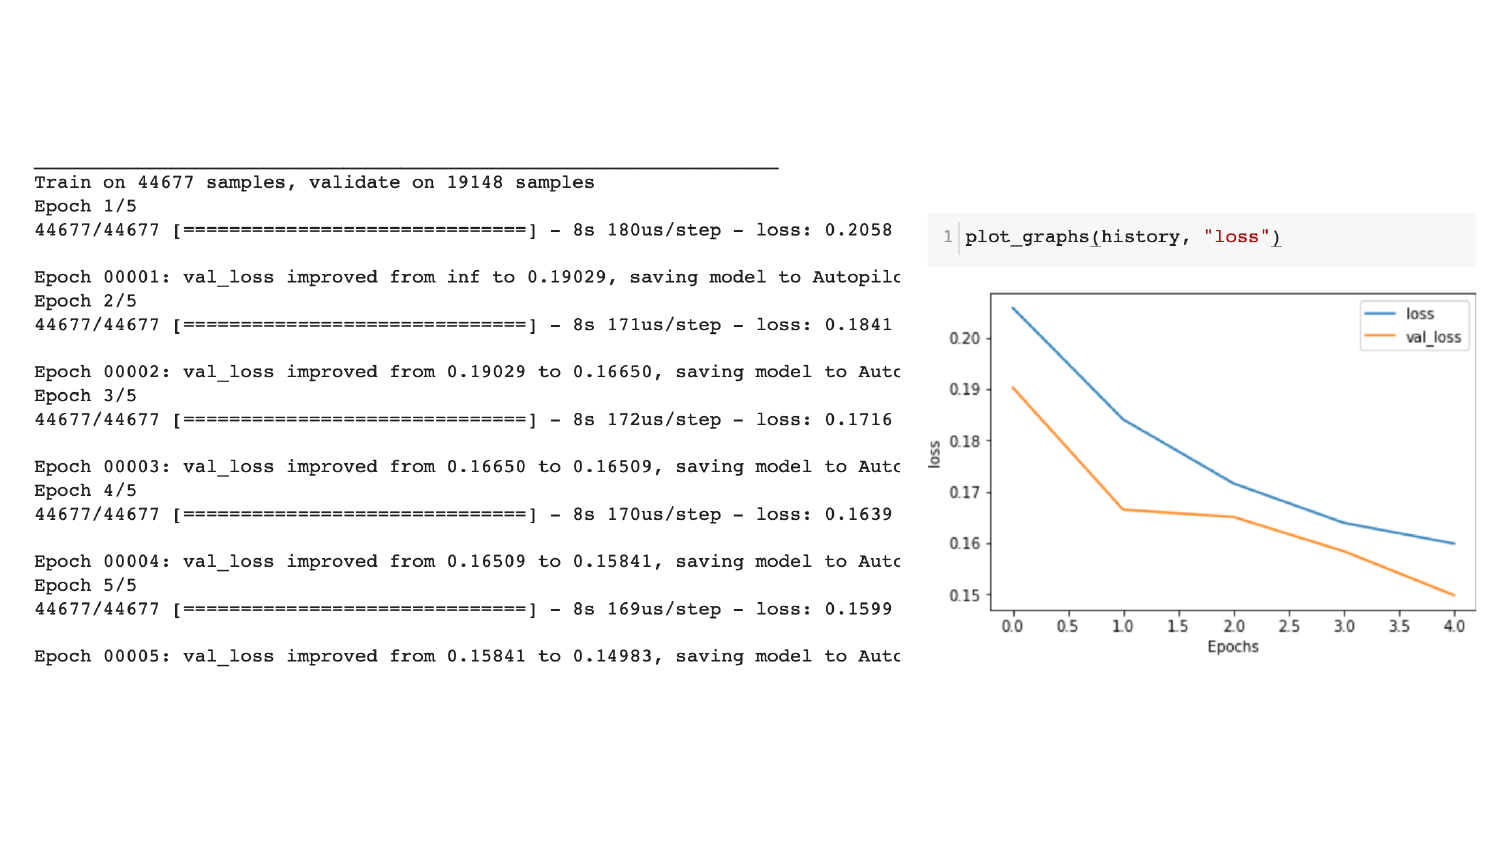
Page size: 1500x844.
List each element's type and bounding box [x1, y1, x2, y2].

picture [23, 350, 901, 677]
picture [927, 212, 1477, 664]
picture [23, 166, 901, 349]
